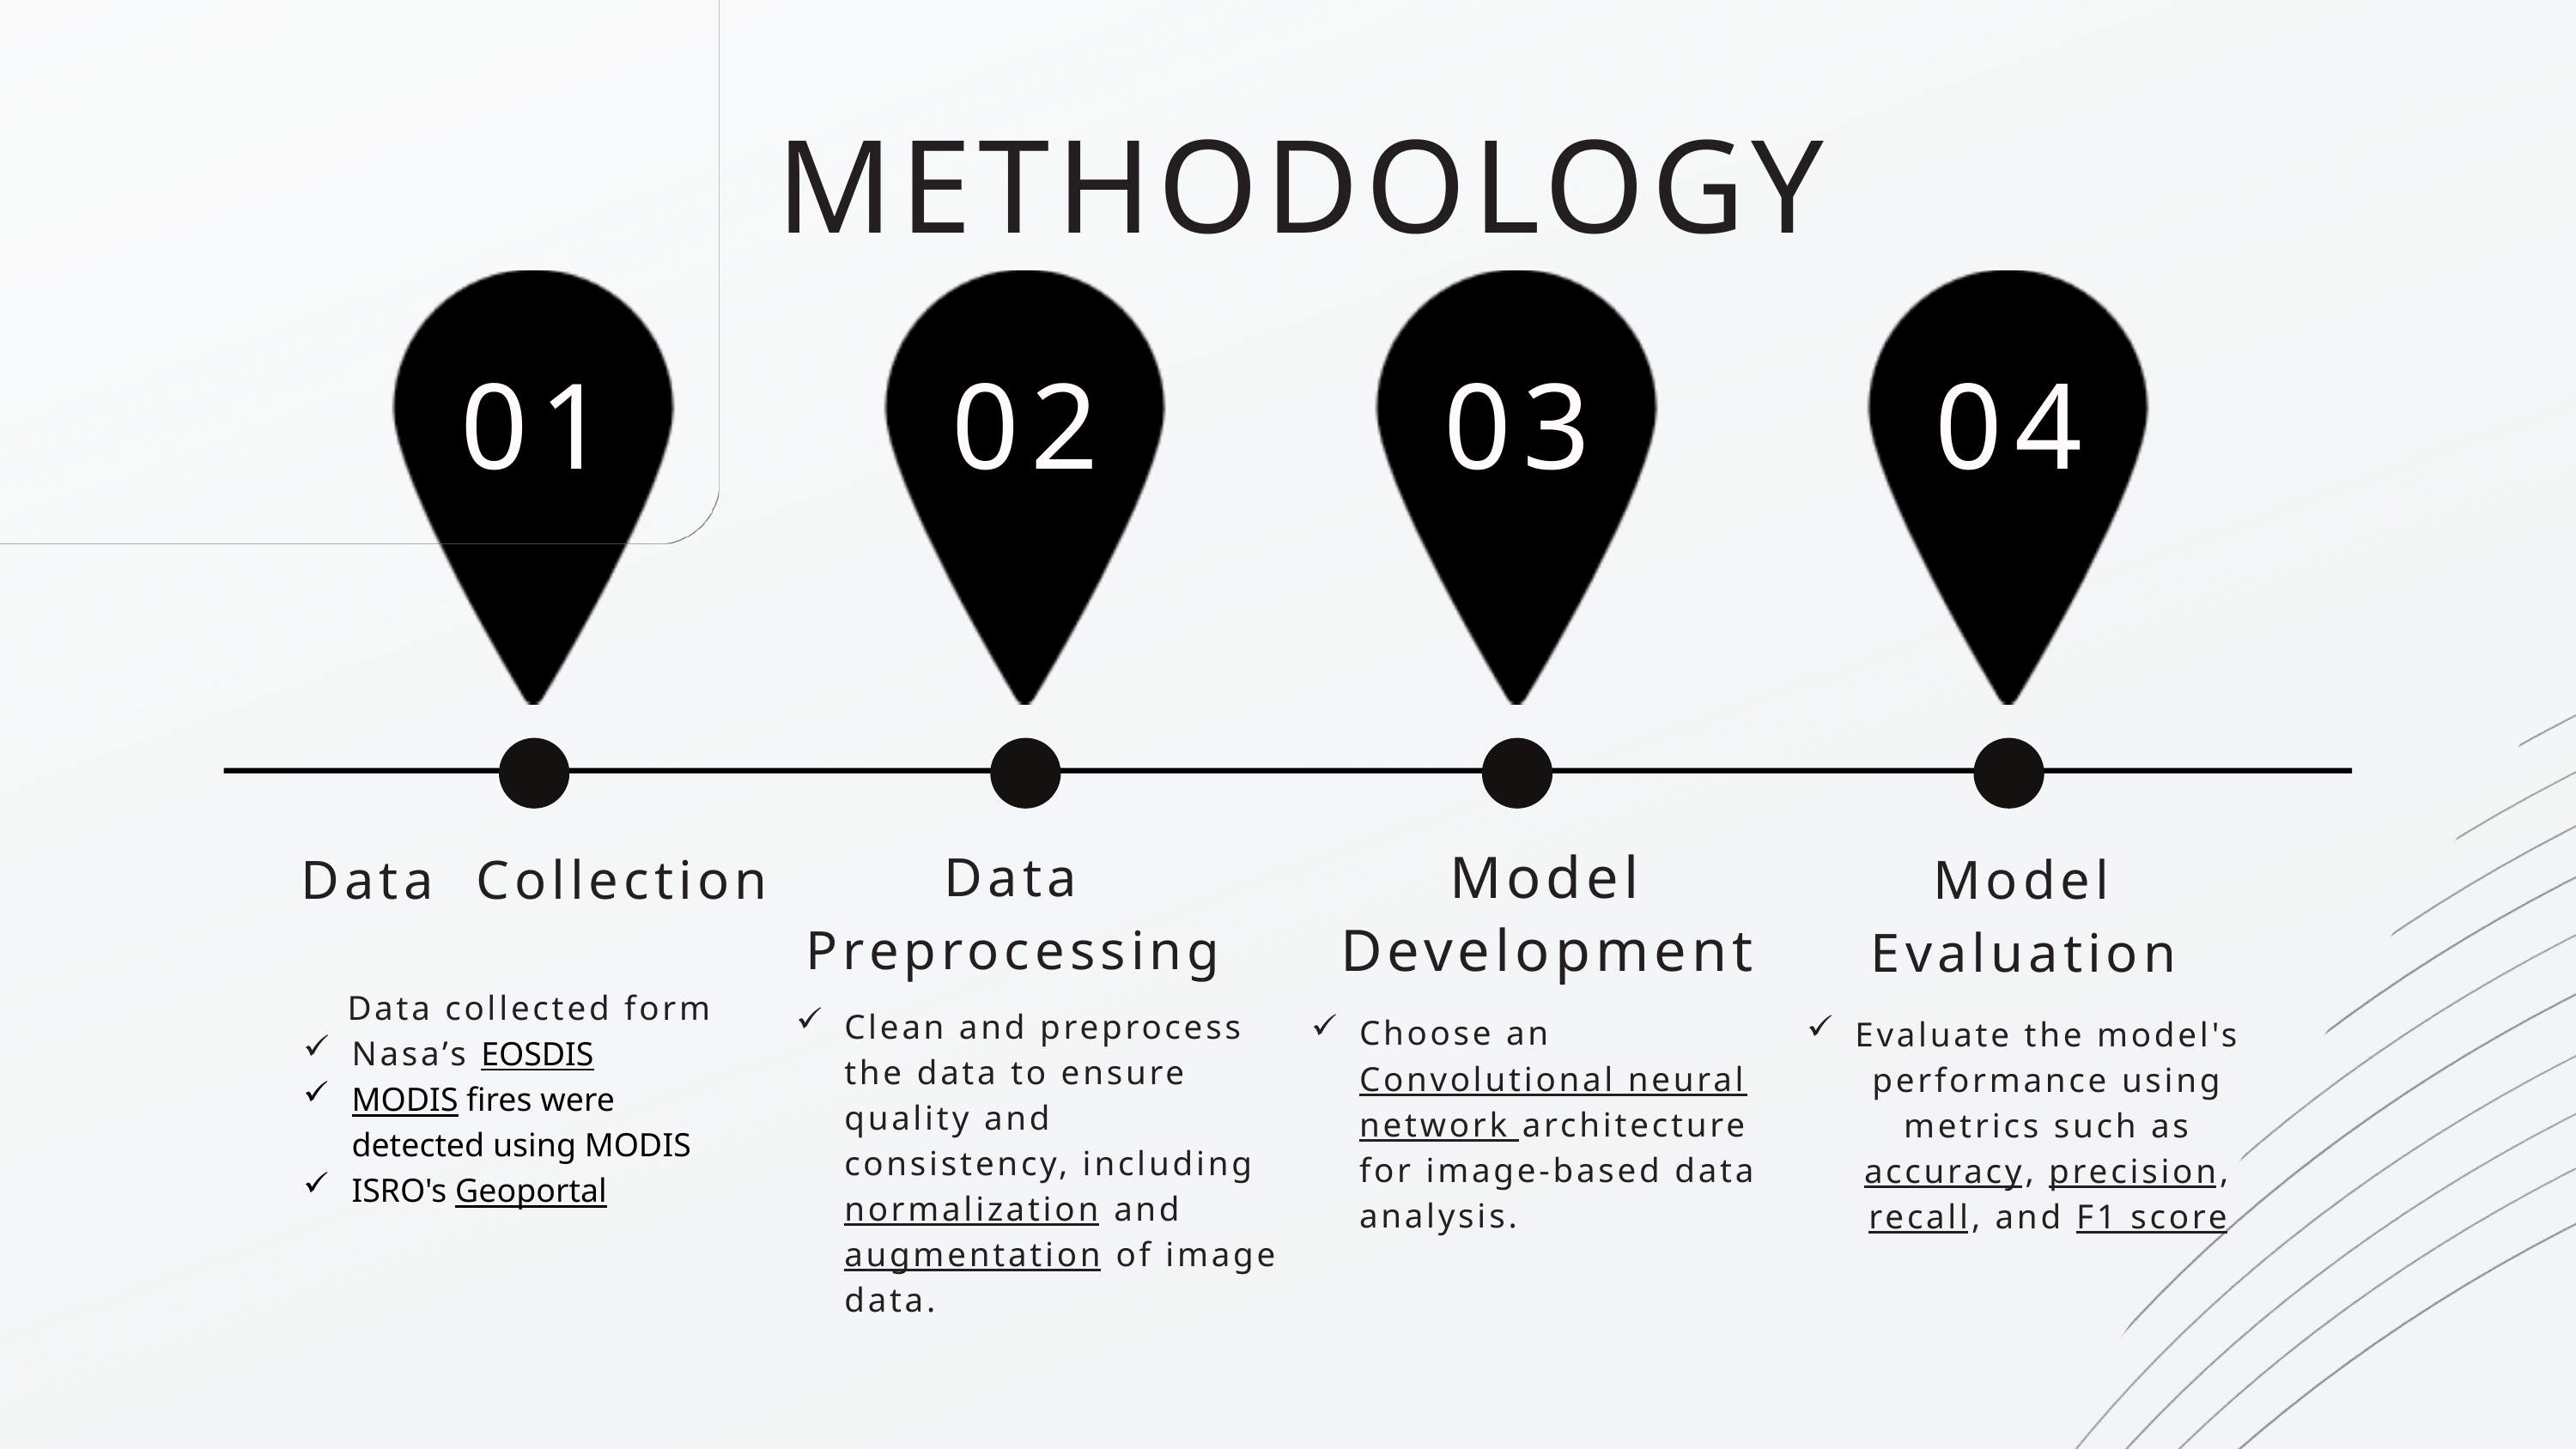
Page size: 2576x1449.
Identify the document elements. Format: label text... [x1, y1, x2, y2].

text_box [0, 0, 2576, 1449]
text_box METHODOLOGY [487, 87, 2116, 259]
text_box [1481, 737, 1553, 809]
text_box [883, 494, 1169, 705]
text_box [1374, 494, 1661, 705]
text_box [1374, 270, 1661, 329]
text_box Choose an Convolutional neural network architecture for image-based data analysis. [1310, 1006, 1763, 1234]
text_box Evaluate the model's performance using metrics such as accuracy, precision, recall, and F1 score [1798, 1007, 2250, 1235]
text_box Data collected form Nasa’s EOSDIS MODIS fires were detected using MODIS ISRO's Geoportal [303, 981, 755, 1210]
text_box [990, 737, 1061, 809]
text_box Data Preprocessing [775, 834, 1251, 980]
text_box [1973, 737, 2044, 809]
text_box Model Evaluation [1813, 836, 2235, 983]
text_box [0, 0, 720, 545]
text_box [1866, 494, 2152, 705]
text_box 03 [1374, 329, 1661, 494]
text_box Data Collection [289, 836, 775, 910]
text_box [883, 270, 1169, 329]
text_box 04 [1866, 329, 2152, 494]
text_box [1866, 270, 2152, 329]
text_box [498, 737, 570, 809]
text_box 02 [883, 329, 1169, 494]
text_box [391, 545, 677, 705]
text_box Model Development [1321, 836, 1773, 983]
text_box [2045, 661, 2576, 1449]
text_box Clean and preprocess the data to ensure quality and consistency, including normalization and augmentation of image data. [796, 999, 1285, 1319]
